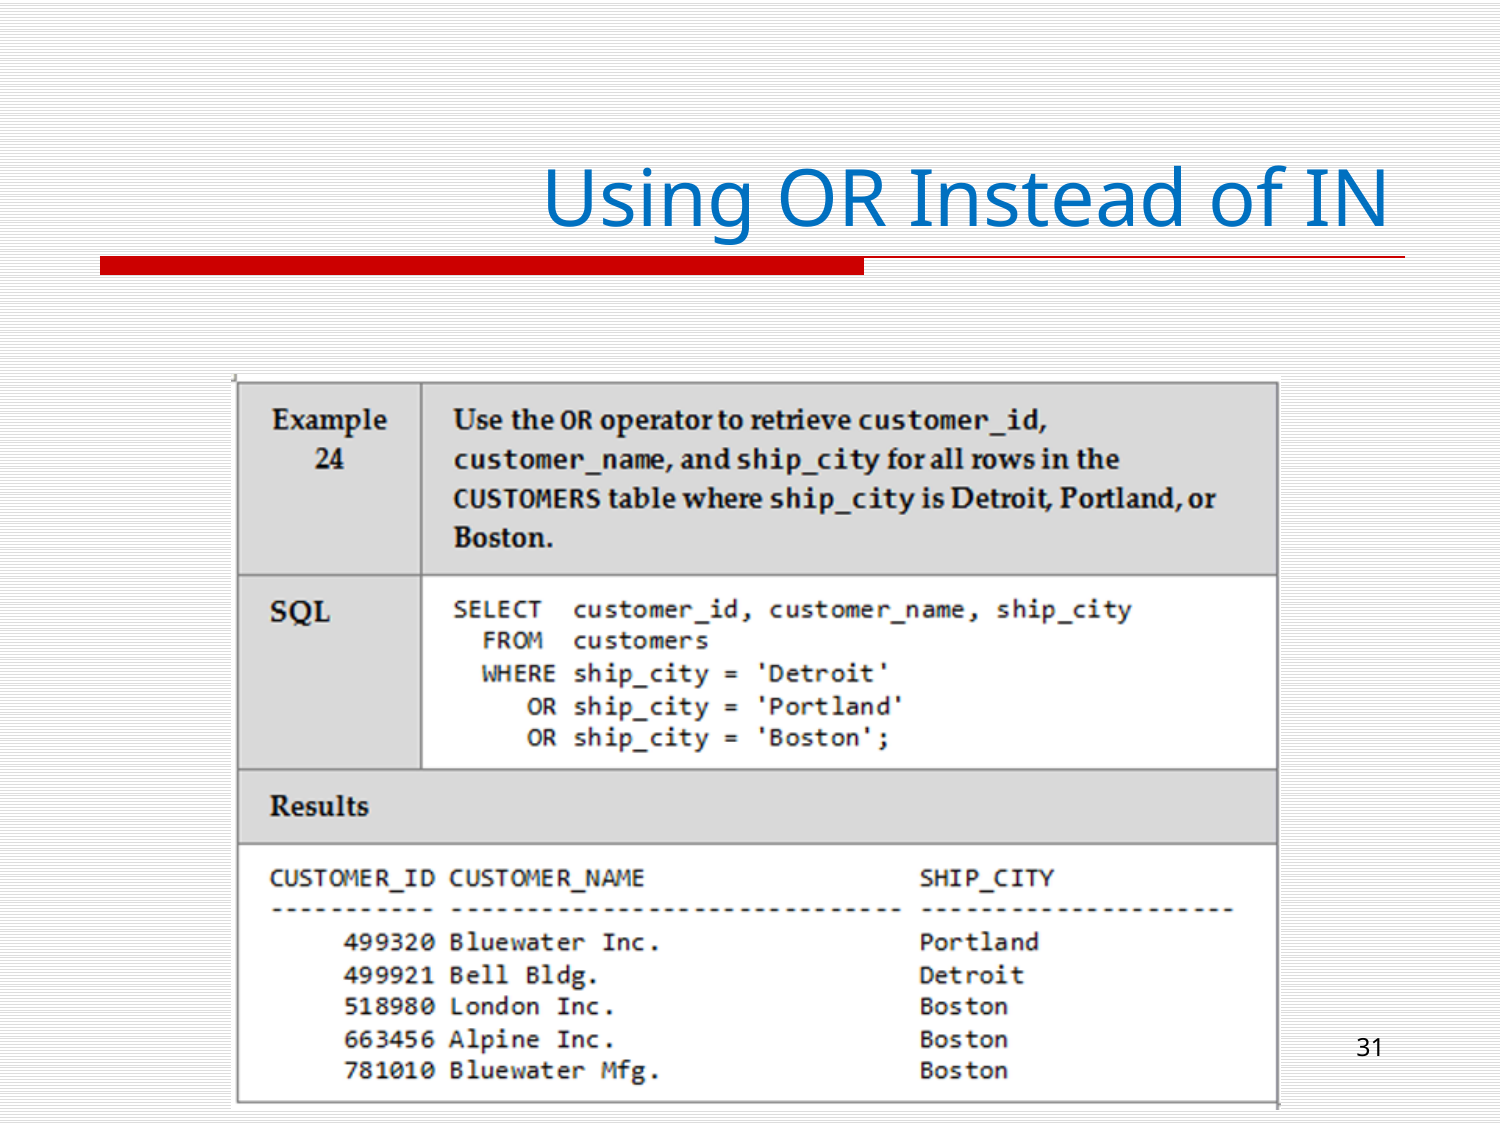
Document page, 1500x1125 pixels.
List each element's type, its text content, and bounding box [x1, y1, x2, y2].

picture [230, 374, 1281, 1110]
slide_number 31 [1286, 1024, 1401, 1103]
title Using OR Instead of IN [93, 49, 1407, 250]
